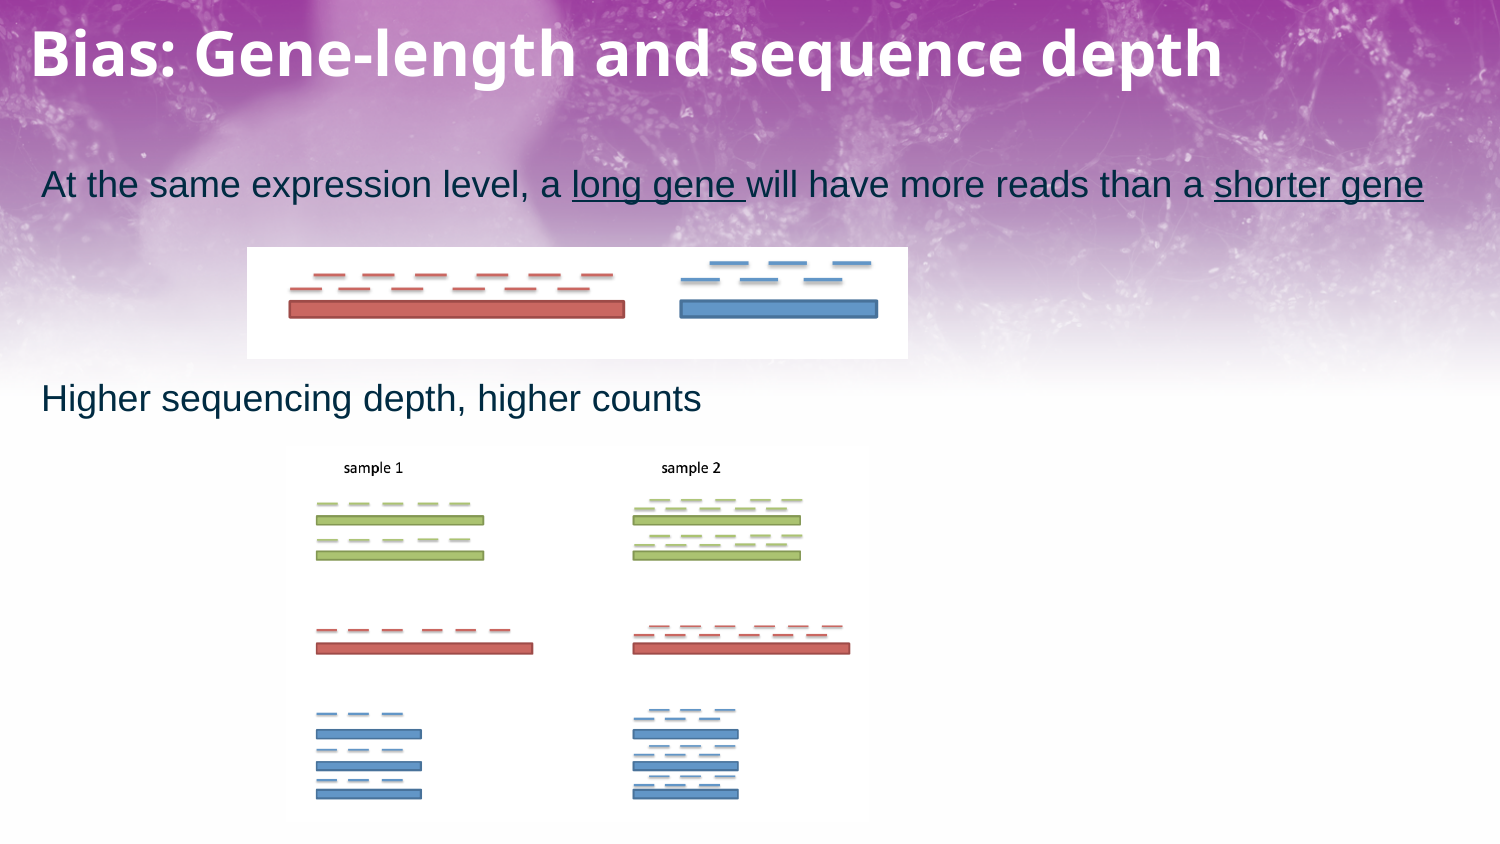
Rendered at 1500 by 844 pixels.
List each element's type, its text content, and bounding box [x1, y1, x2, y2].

text_box Higher sequencing depth, higher counts [29, 368, 1324, 426]
text_box At the same expression level, a long gene will have more reads than a shorter gene [29, 154, 1471, 212]
text_box Bias: Gene-length and sequence depth [29, 22, 1500, 144]
picture [0, 0, 1500, 844]
